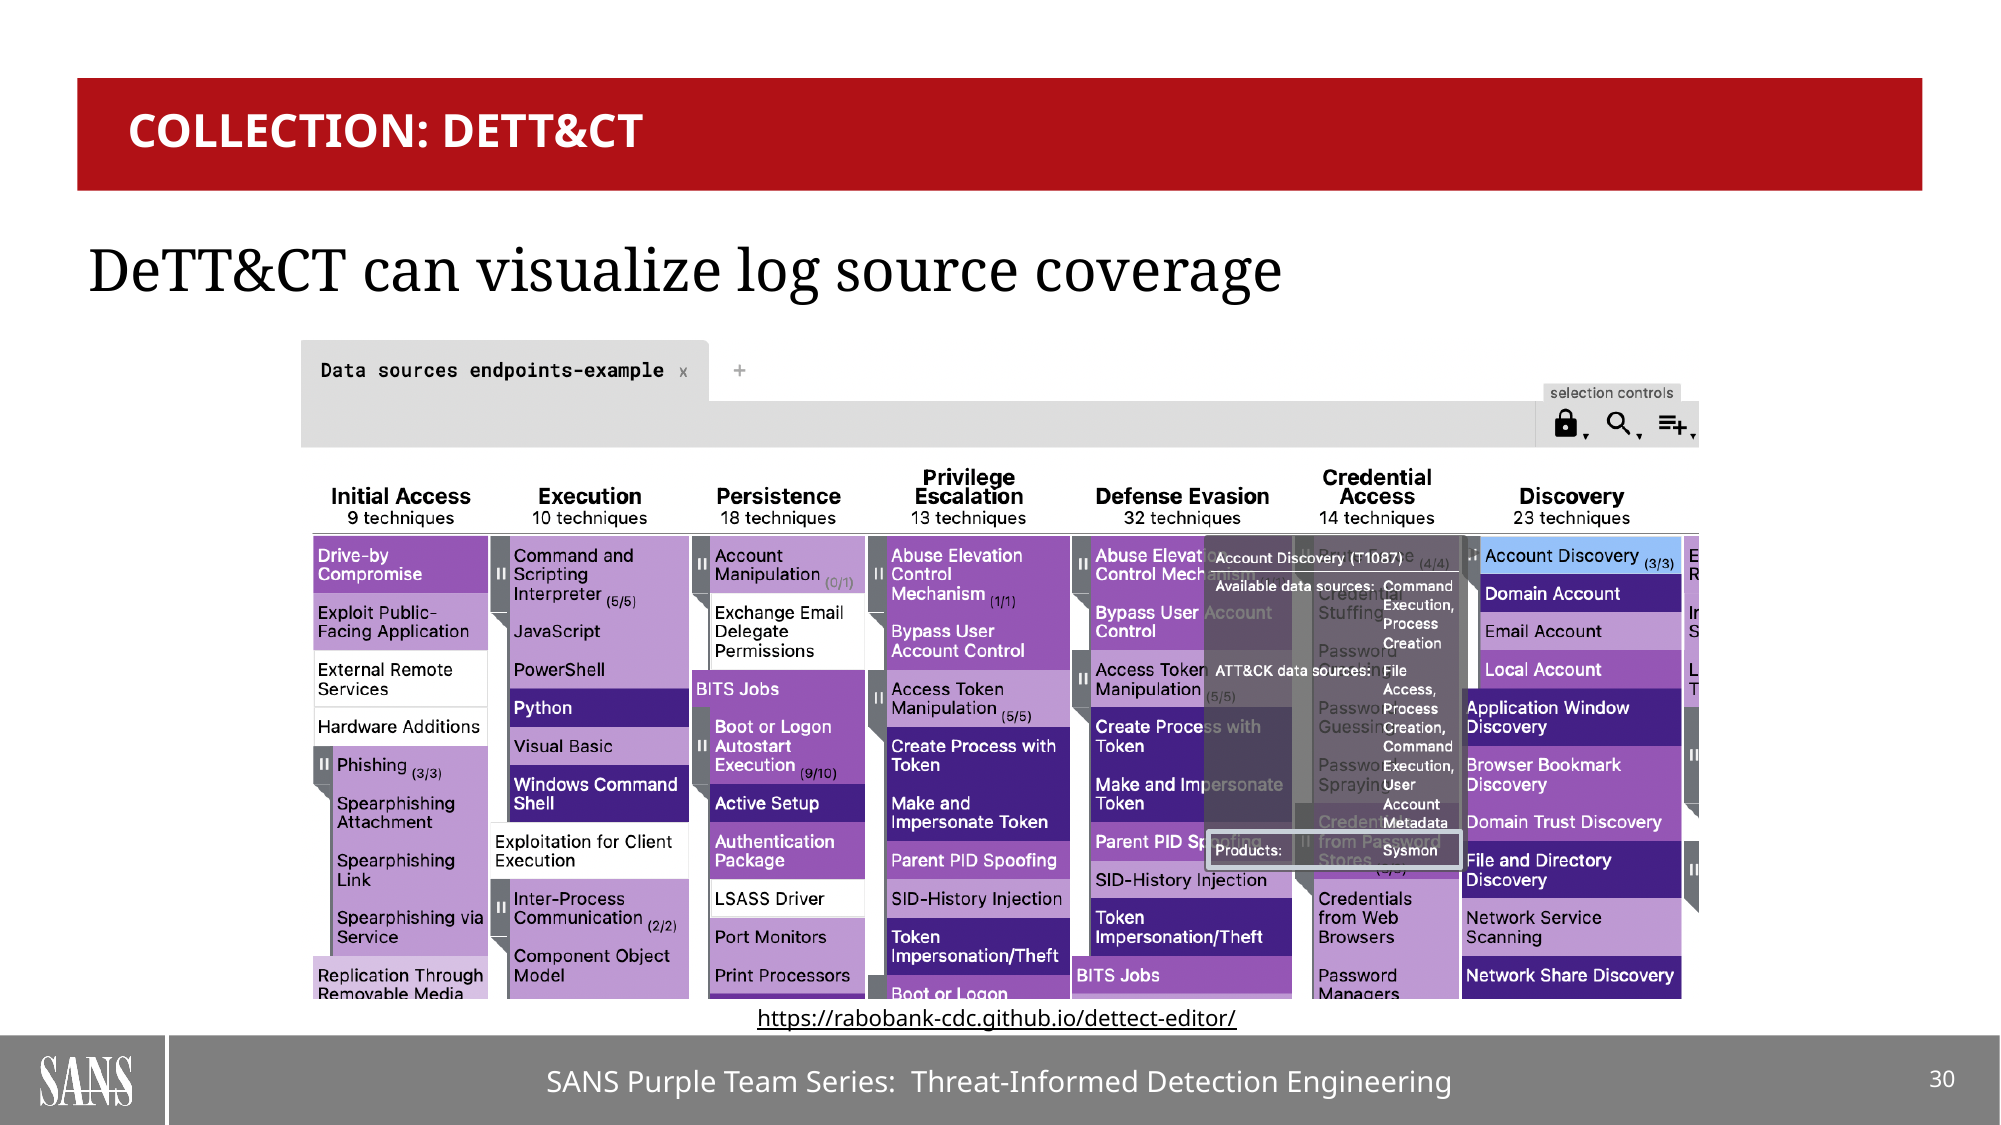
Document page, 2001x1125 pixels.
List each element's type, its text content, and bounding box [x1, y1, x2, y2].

text_box https://rabobank-cdc.github.io/dettect-editor/ [680, 999, 1319, 1050]
picture [301, 337, 1699, 999]
list DeTT&CT can visualize log source coverage [68, 221, 1932, 1023]
title Collection: DeTT&CT [107, 76, 1893, 190]
